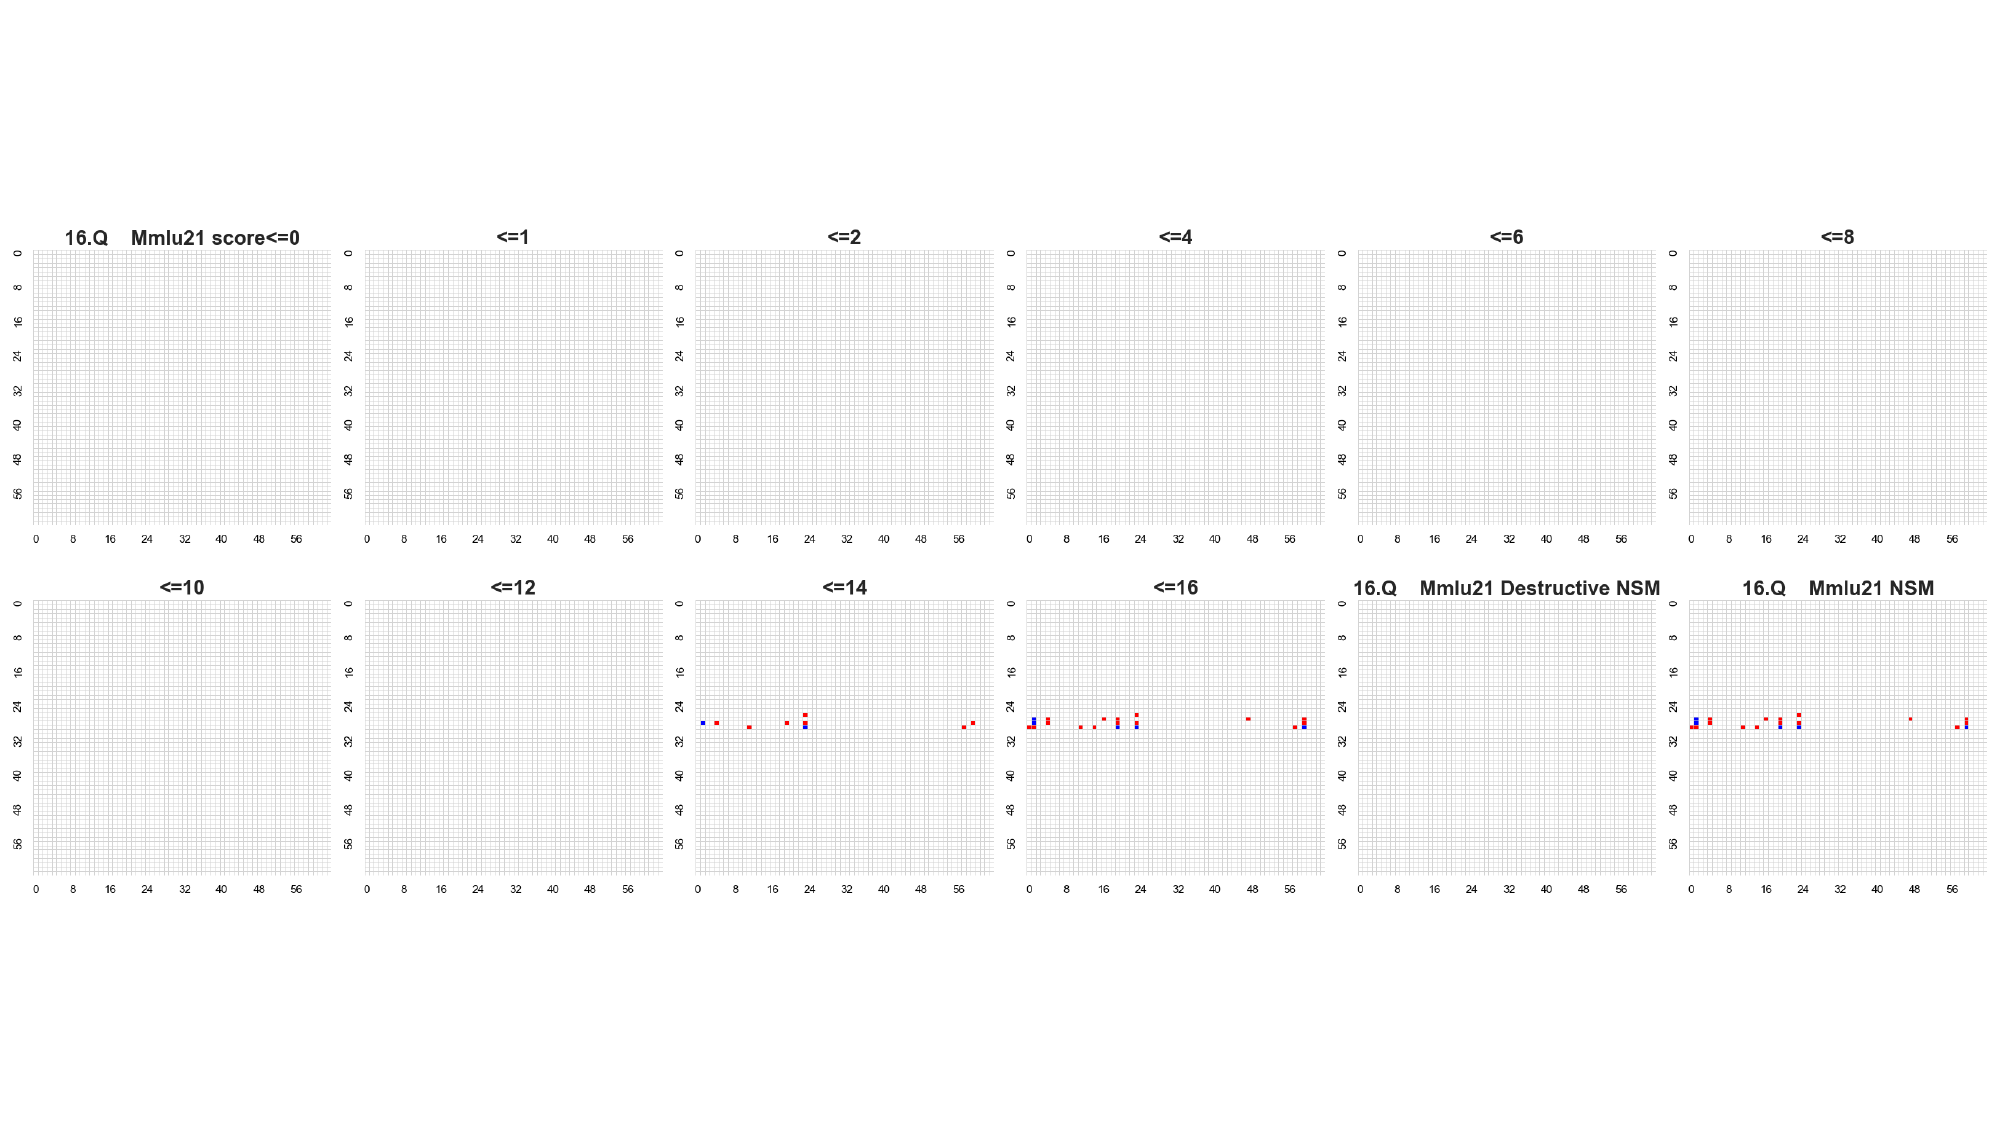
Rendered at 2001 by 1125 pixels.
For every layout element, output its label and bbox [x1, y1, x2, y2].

picture [0, 216, 2000, 908]
